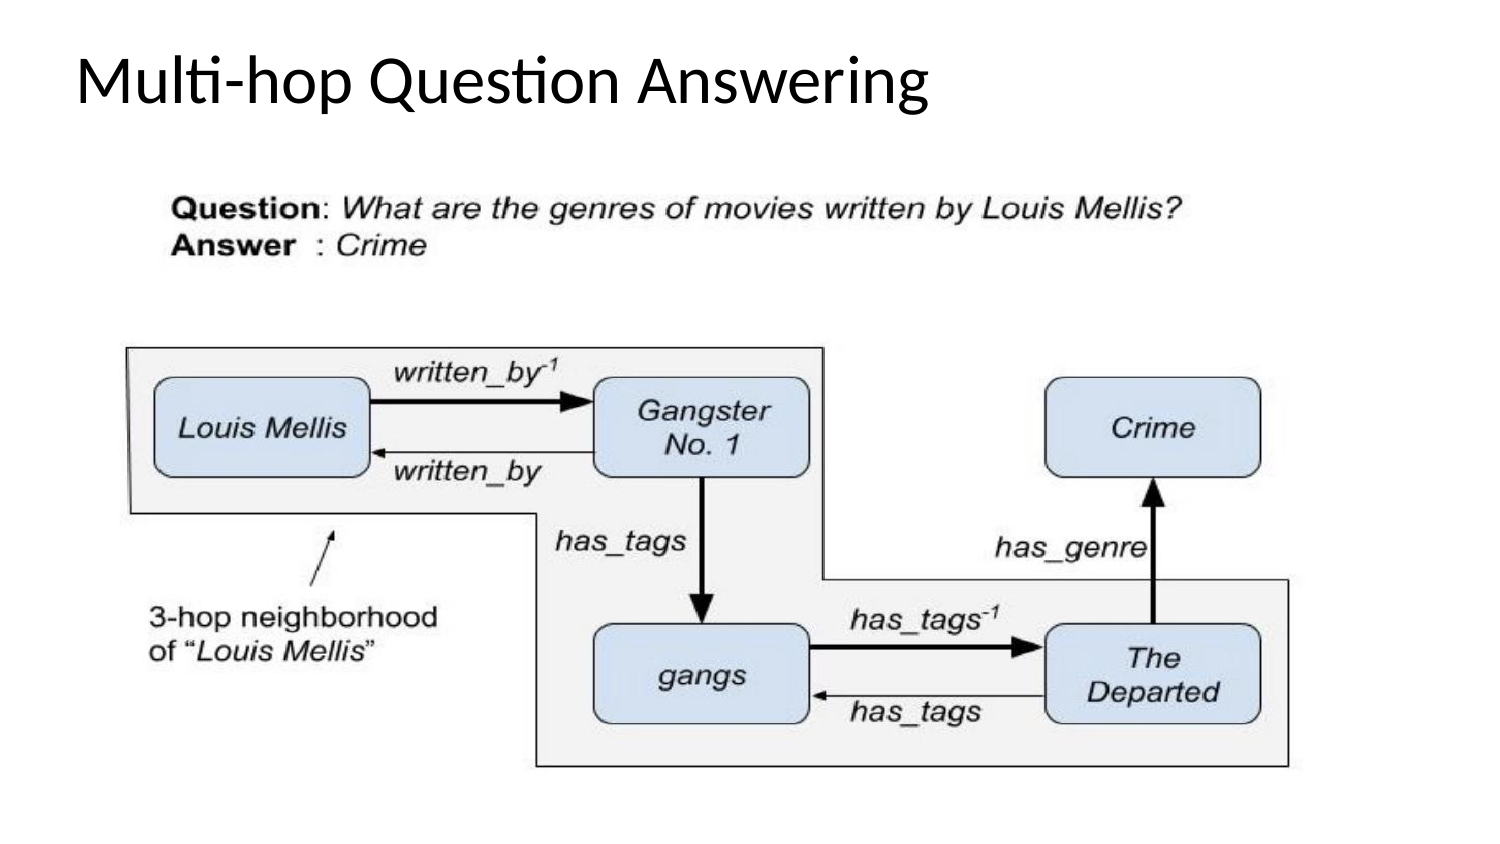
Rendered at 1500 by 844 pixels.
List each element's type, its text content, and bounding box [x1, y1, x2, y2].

title Multi-hop Question Answering [64, 0, 1359, 164]
picture [80, 162, 1425, 825]
